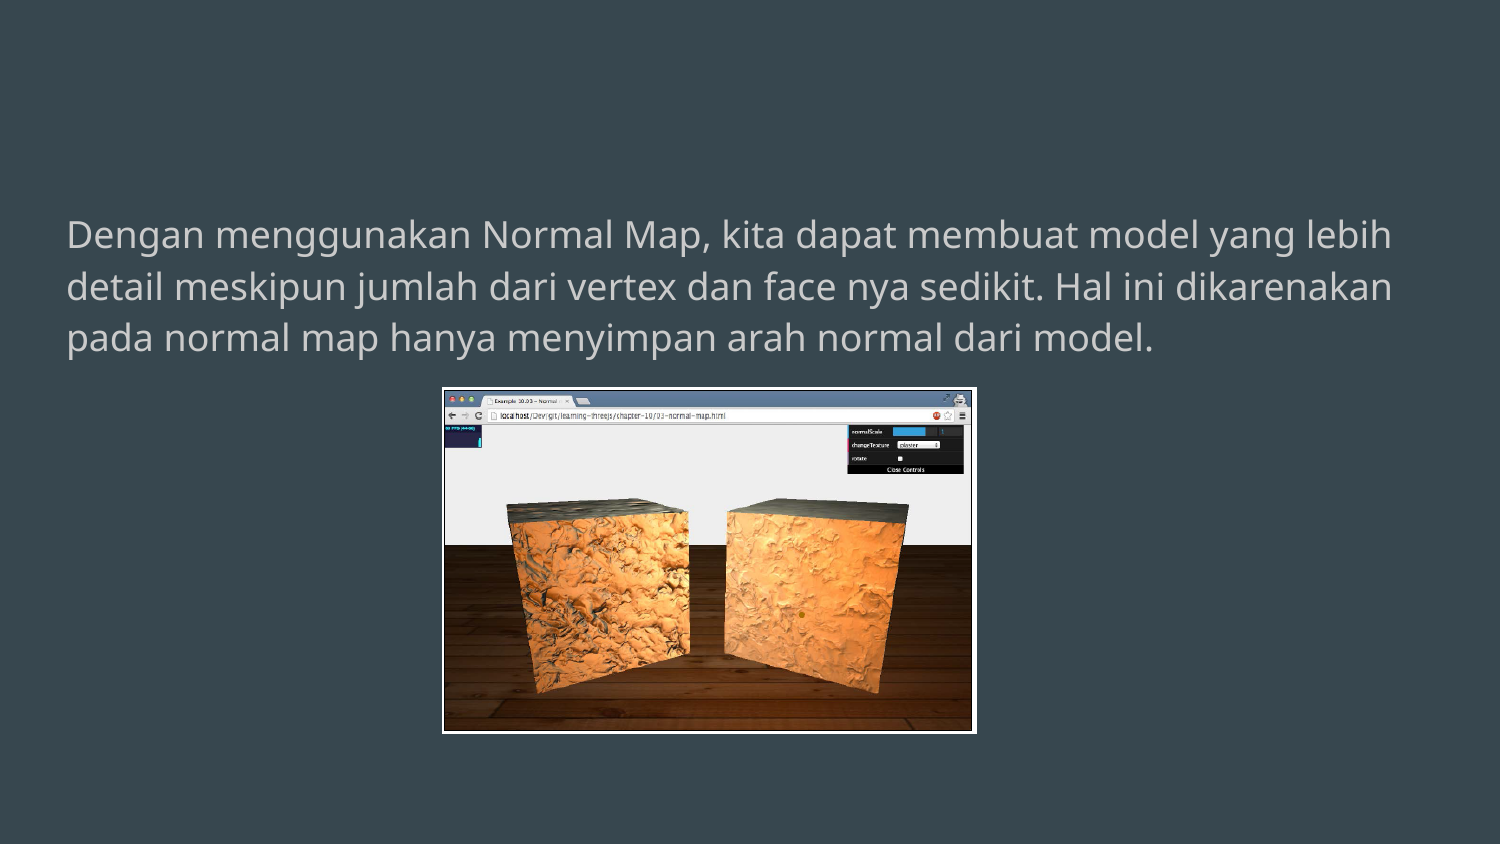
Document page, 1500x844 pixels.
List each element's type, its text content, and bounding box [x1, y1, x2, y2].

list Dengan menggunakan Normal Map, kita dapat membuat model yang lebih detail meskipun jumlah dari vertex dan face nya sedikit. Hal ini dikarenakan pada normal map hanya menyimpan arah normal dari model. [51, 189, 1449, 750]
picture [441, 387, 977, 734]
